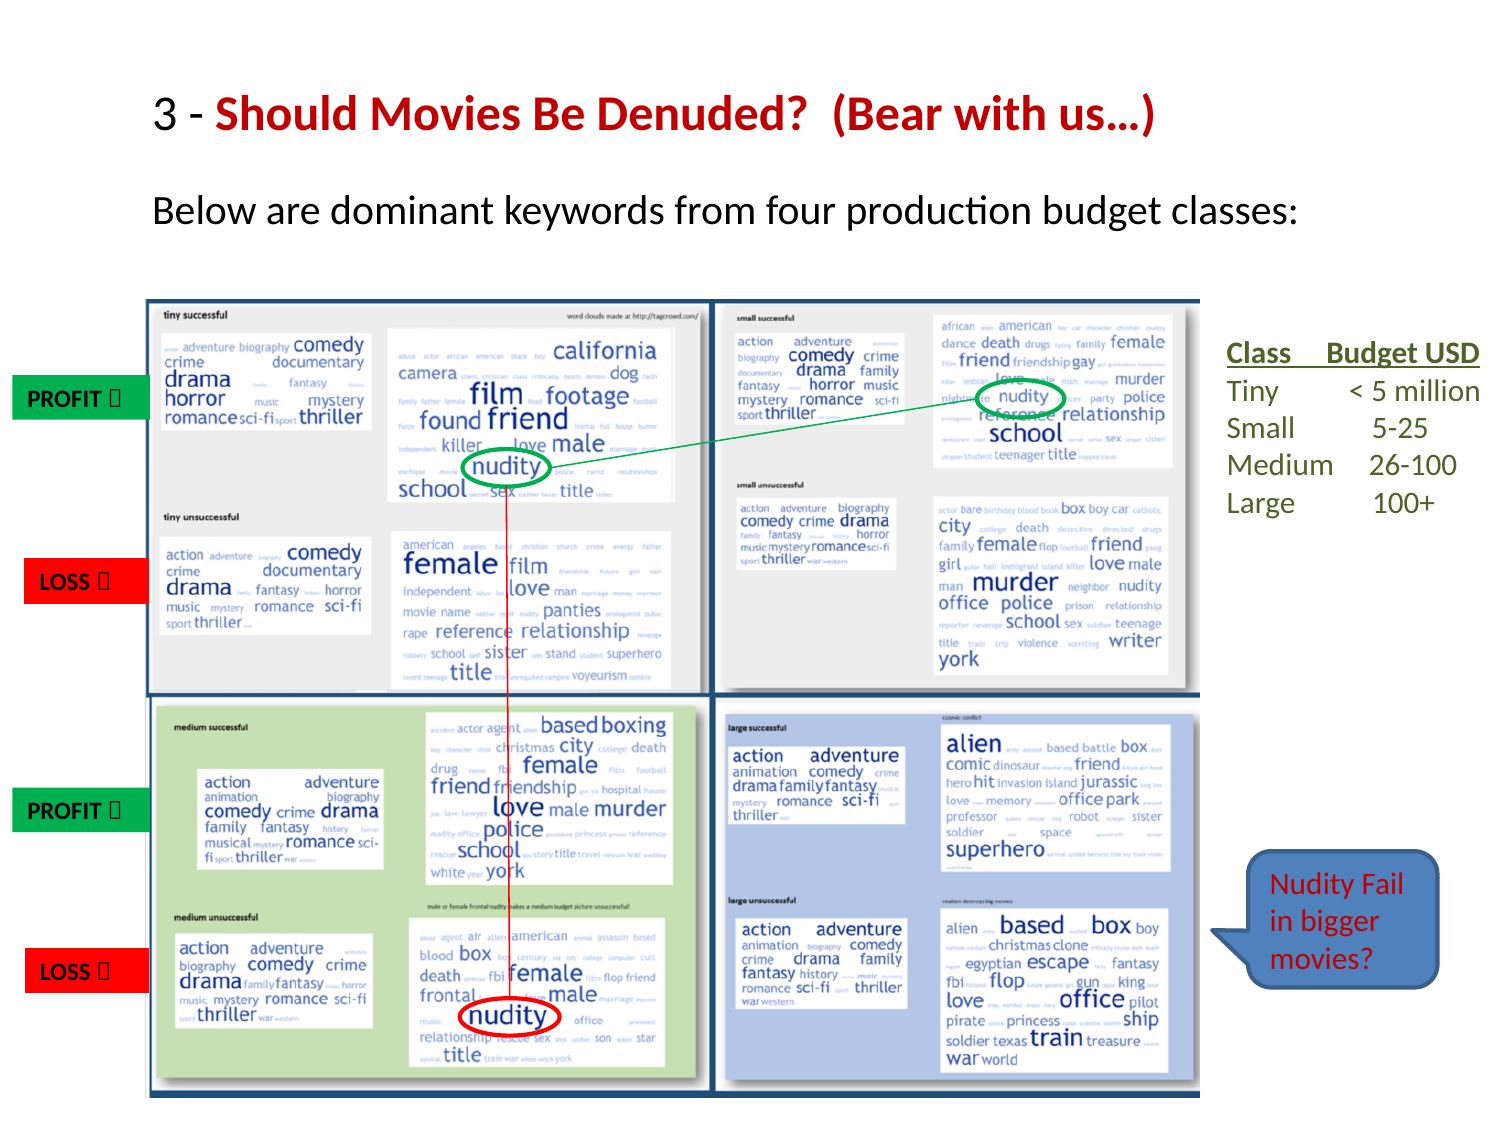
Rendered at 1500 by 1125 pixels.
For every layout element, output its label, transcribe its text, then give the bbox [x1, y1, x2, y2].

text_box 3 - Should Movies Be Denuded? (Bear with us…) Below are dominant keywords from four production budget classes: [137, 73, 1413, 241]
text_box Class Budget USD Tiny < 5 million Small 5-25 Medium 26-100 Large 100+ [1211, 324, 1500, 527]
picture [145, 299, 1201, 1098]
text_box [12, 374, 151, 994]
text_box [459, 379, 1065, 1036]
text_box Nudity Fail in bigger movies? [1210, 849, 1440, 990]
